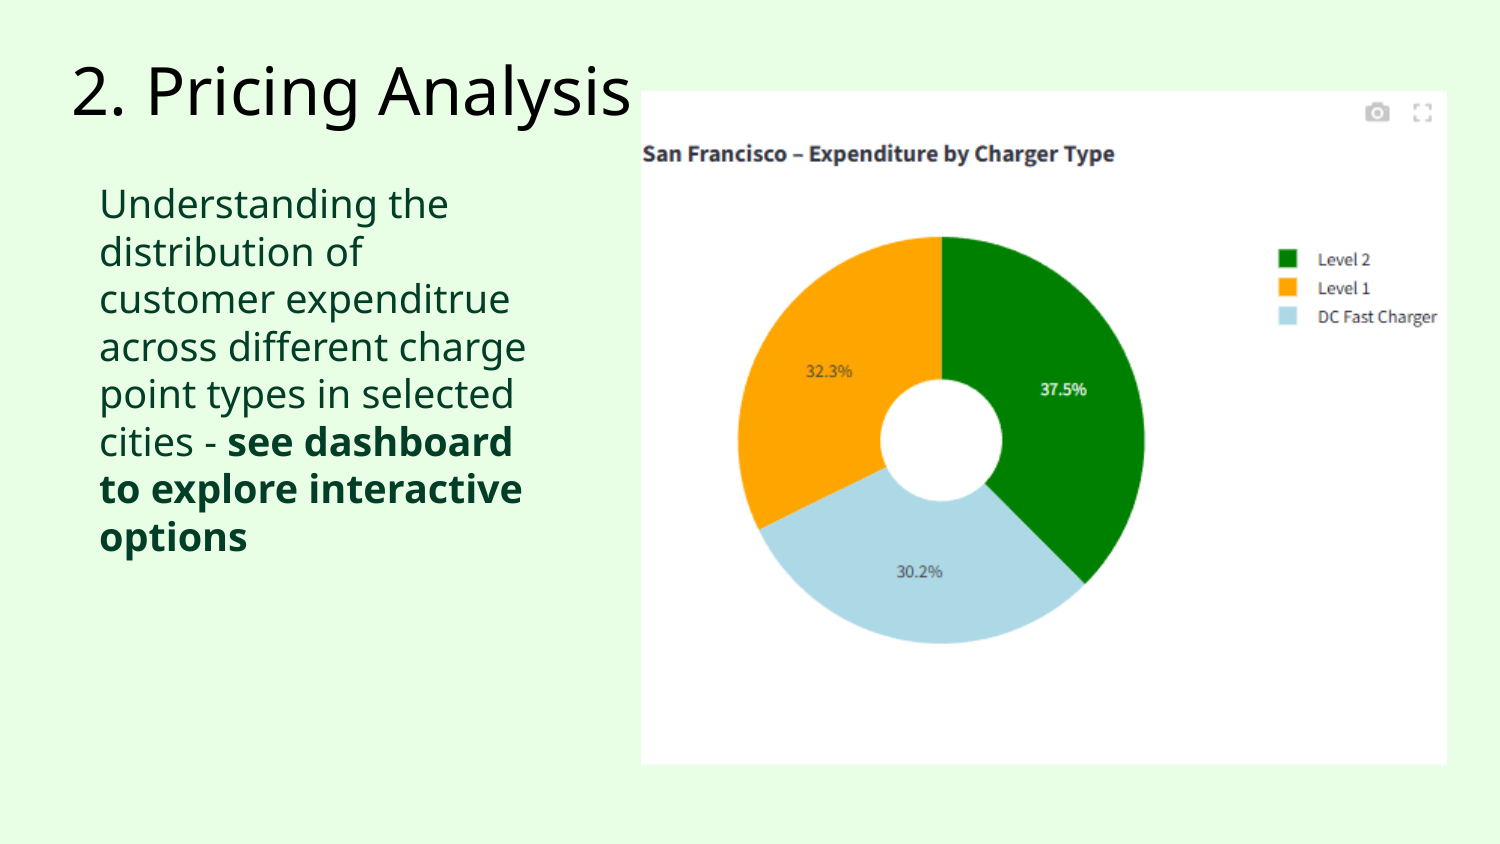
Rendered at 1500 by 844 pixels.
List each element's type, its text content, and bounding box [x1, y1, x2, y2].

list Understanding the distribution of customer expenditrue across different charge point types in selected cities - see dashboard to explore interactive options [99, 179, 562, 584]
picture [640, 90, 1447, 769]
title 2. Pricing Analysis [56, 55, 1478, 118]
